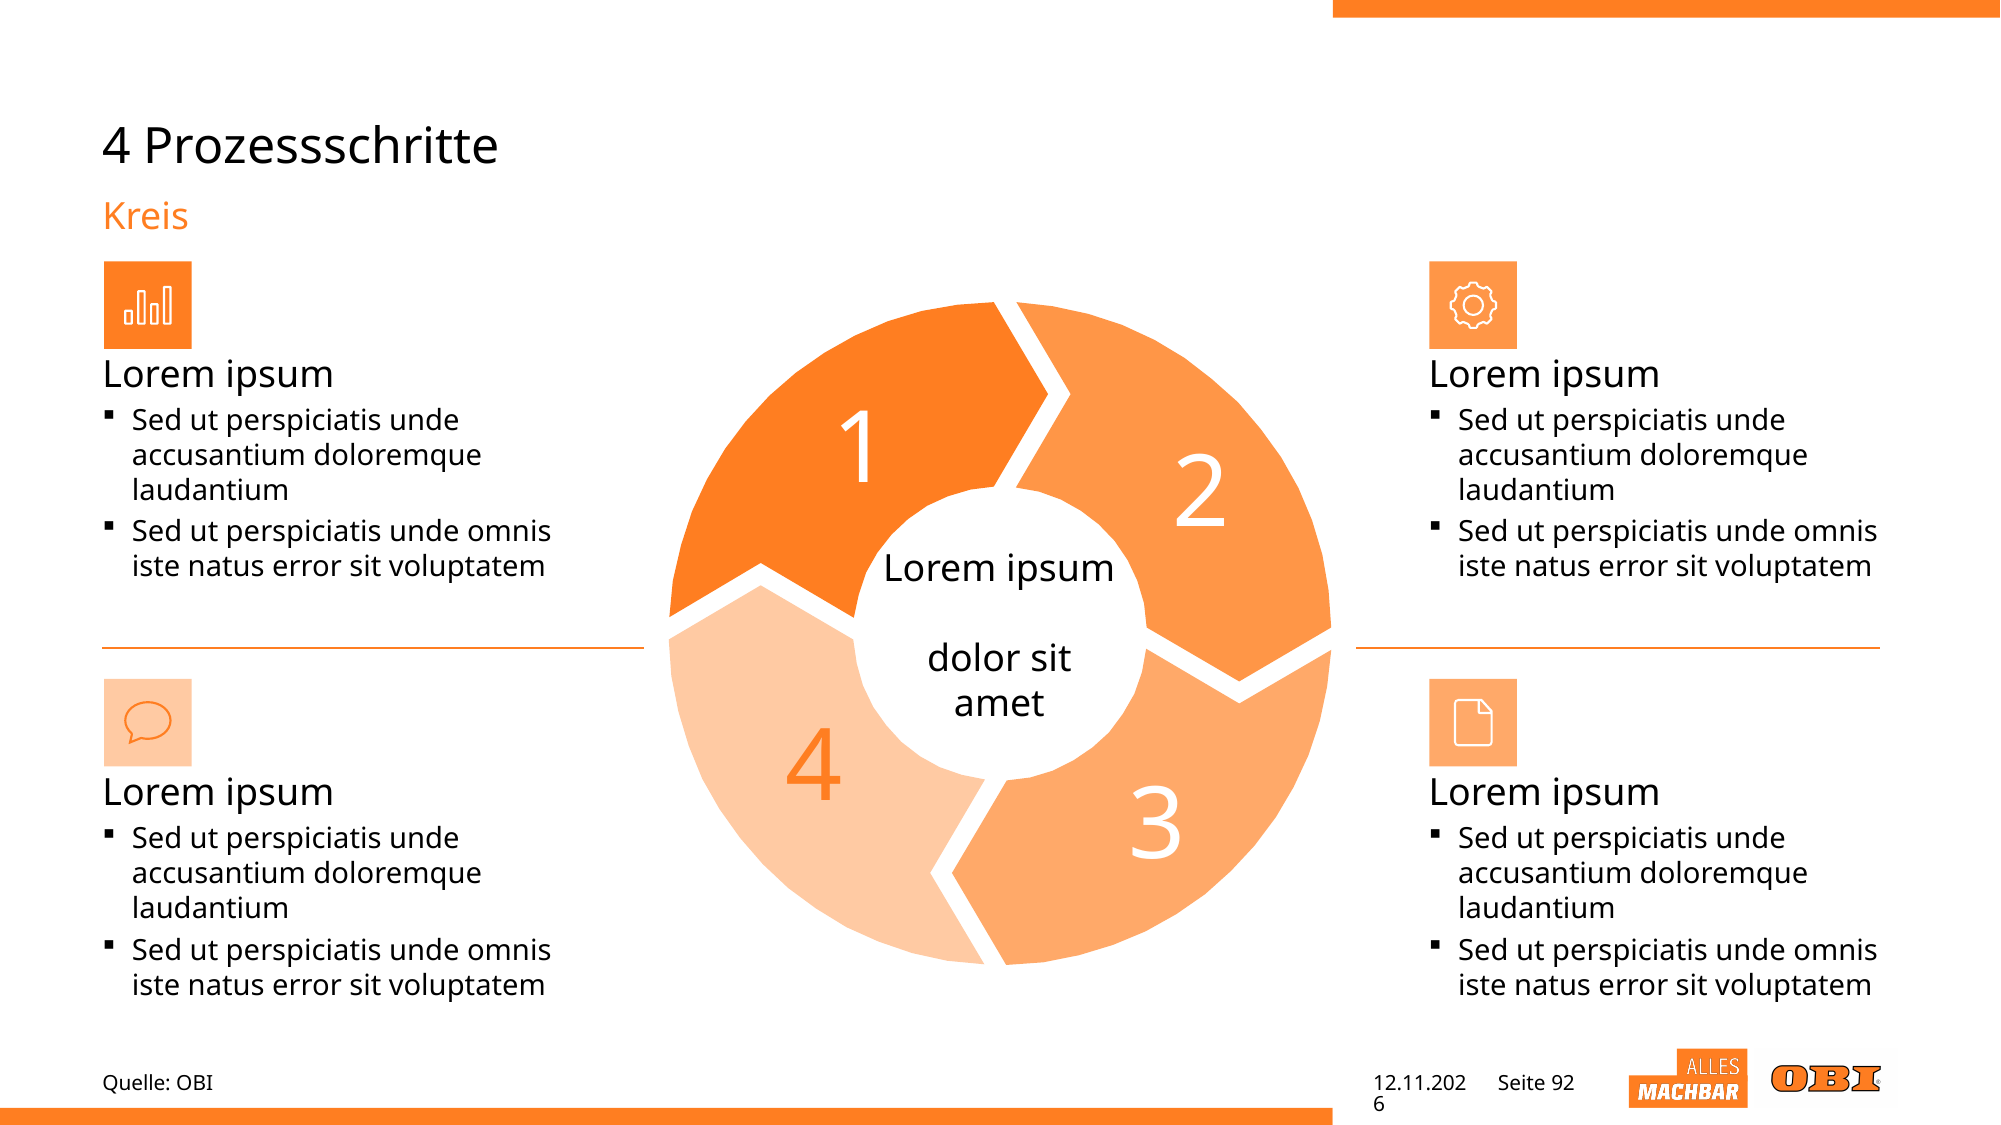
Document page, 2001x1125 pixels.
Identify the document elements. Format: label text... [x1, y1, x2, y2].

text_box [137, 290, 146, 325]
text_box [150, 303, 159, 325]
list Kreis [102, 192, 1880, 238]
text_box [1428, 260, 1518, 350]
text_box [162, 285, 172, 325]
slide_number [1373, 1071, 1475, 1097]
text_box [1449, 281, 1498, 329]
text_box [103, 678, 193, 767]
text_box Lorem ipsum Sed ut perspiciatis unde accusantium doloremque laudantium Sed ut perspiciatis unde omnis iste natus error sit voluptatem [102, 768, 572, 1001]
slide_number Seite 92 [1497, 1071, 1588, 1097]
text_box Lorem ipsum Sed ut perspiciatis unde accusantium doloremque laudantium Sed ut perspiciatis unde omnis iste natus error sit voluptatem [1428, 768, 1880, 1001]
text_box [124, 309, 133, 325]
footer Quelle: OBI [102, 1071, 1271, 1097]
text_box [103, 260, 193, 350]
picture [1638, 1058, 1739, 1100]
title 4 Prozessschritte [102, 112, 1880, 174]
text_box [124, 701, 172, 745]
picture [1754, 1048, 1898, 1107]
text_box Lorem ipsum Sed ut perspiciatis unde accusantium doloremque laudantium Sed ut perspiciatis unde omnis iste natus error sit voluptatem [1428, 350, 1880, 583]
text_box [1428, 678, 1518, 767]
text_box [1453, 698, 1493, 747]
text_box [668, 302, 1332, 965]
text_box Lorem ipsum Sed ut perspiciatis unde accusantium doloremque laudantium Sed ut perspiciatis unde omnis iste natus error sit voluptatem [102, 350, 572, 583]
